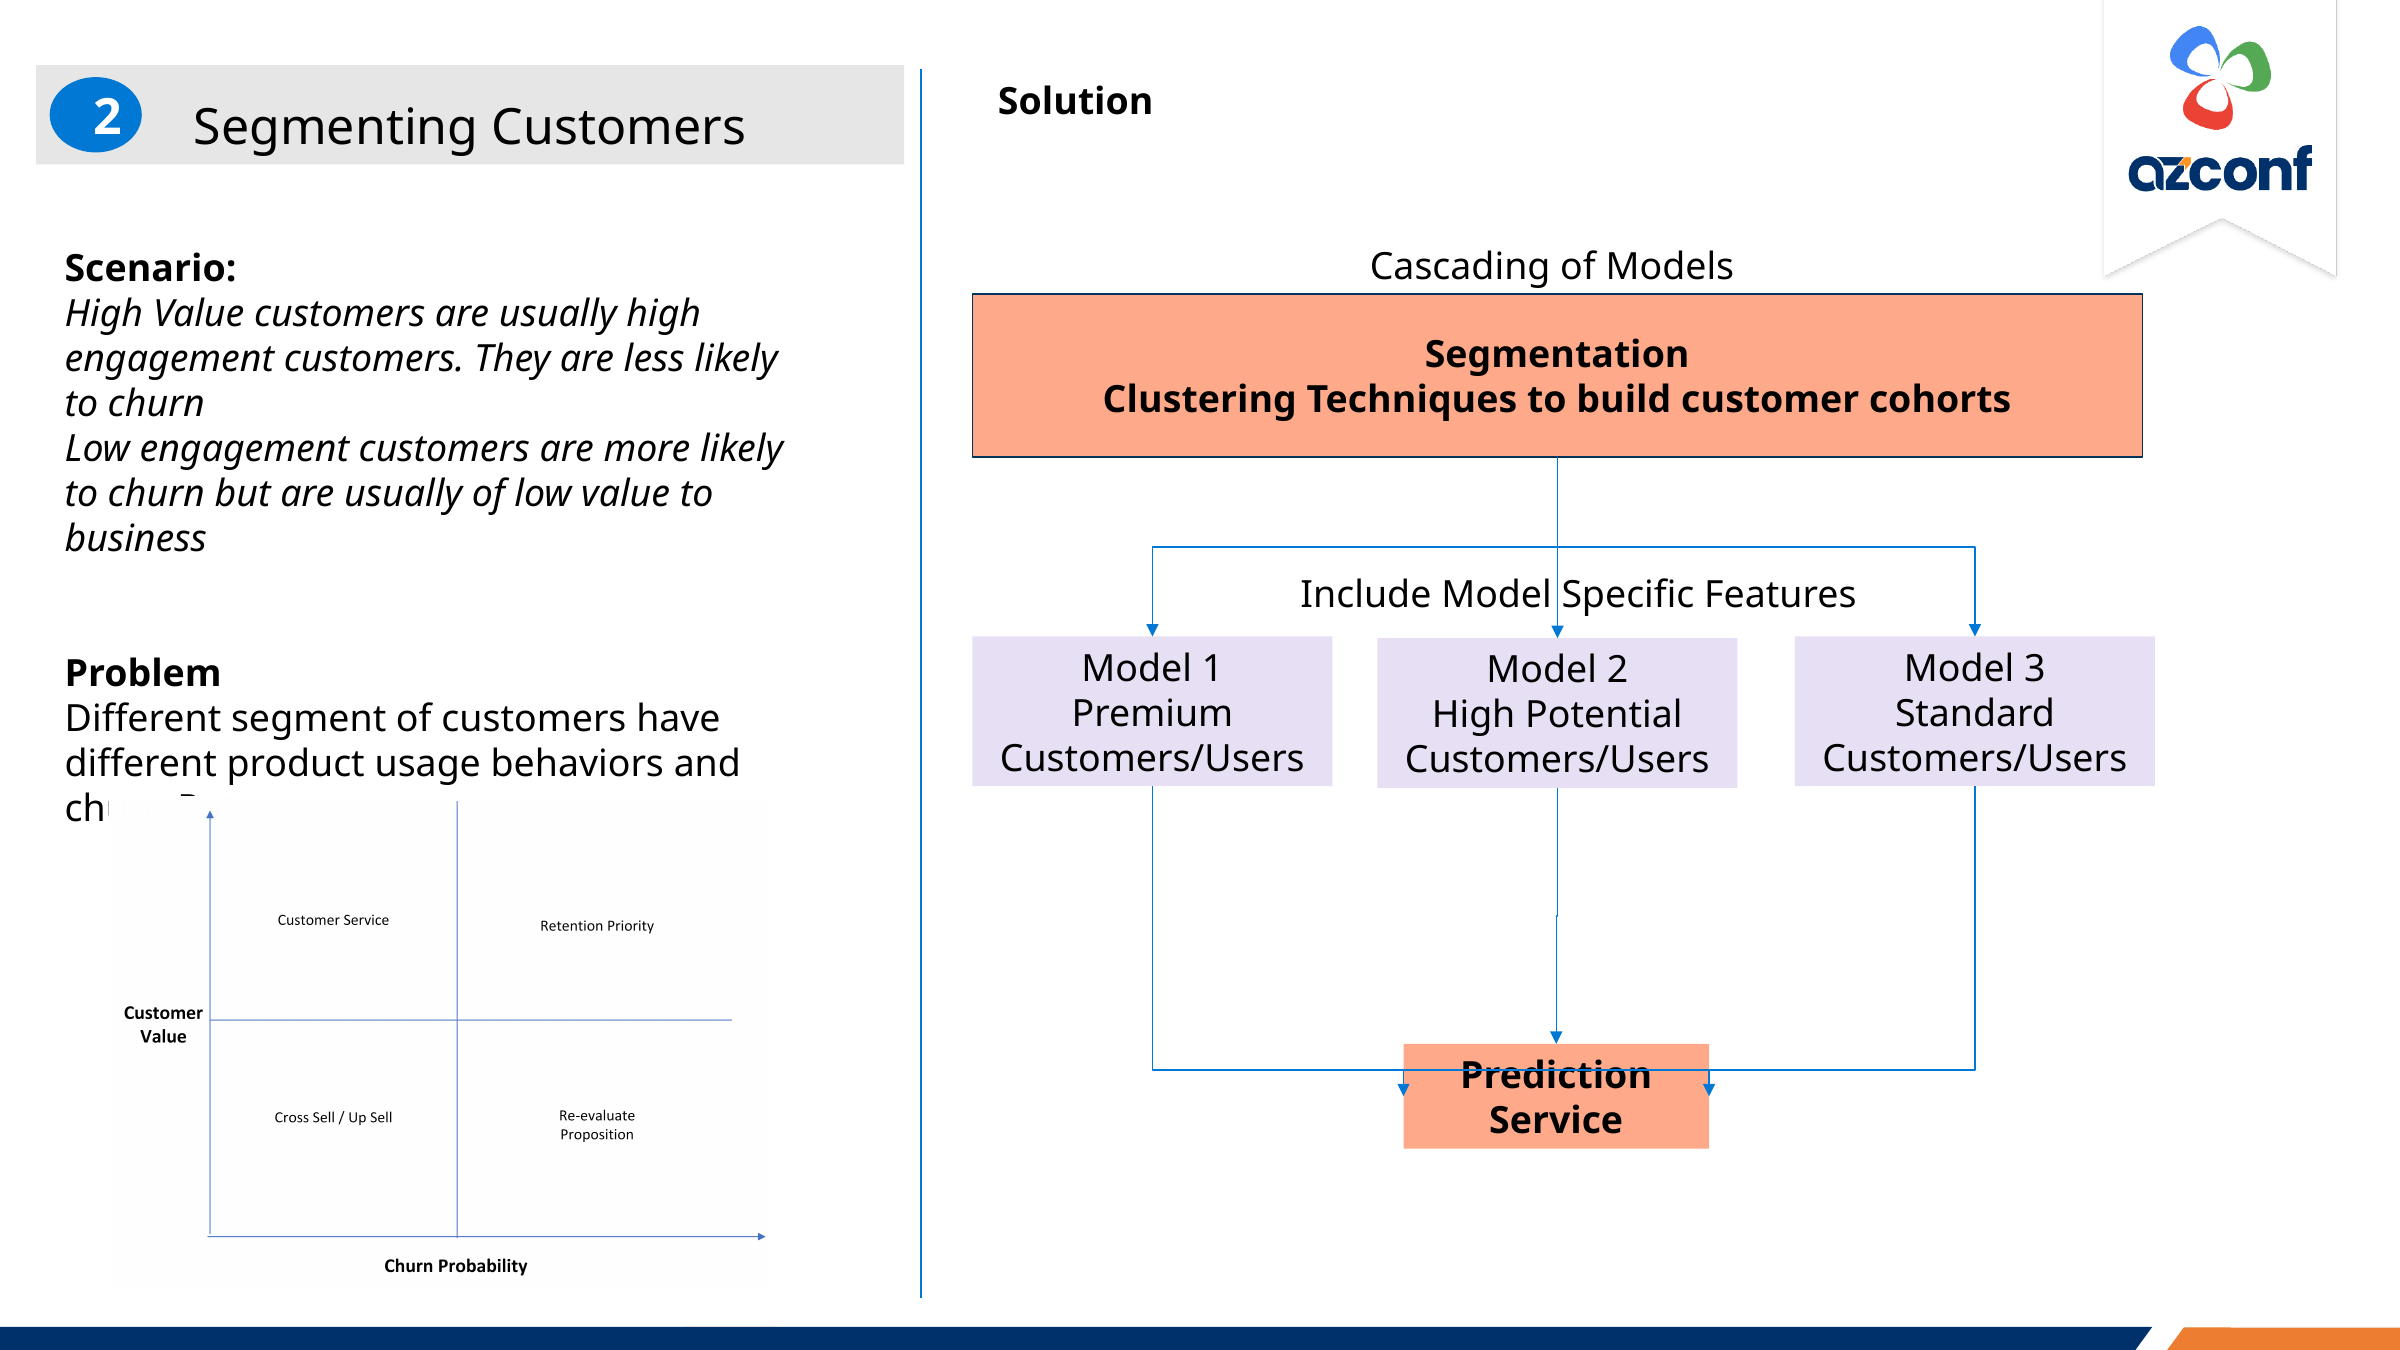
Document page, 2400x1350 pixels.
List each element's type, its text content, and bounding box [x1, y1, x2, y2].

picture [109, 795, 770, 1292]
text_box Scenario: High Value customers are usually high engagement customers. They are less likely to churn Low engagement customers are more likely to churn but are usually of low value to business Problem Different segment of customers have different product usage behaviors and churn Rates. [49, 191, 826, 882]
text_box 2 [48, 76, 143, 154]
picture [2095, 0, 2345, 288]
text_box Segmenting Customers [36, 65, 905, 165]
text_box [972, 234, 2156, 1151]
text_box Solution [983, 69, 2184, 174]
